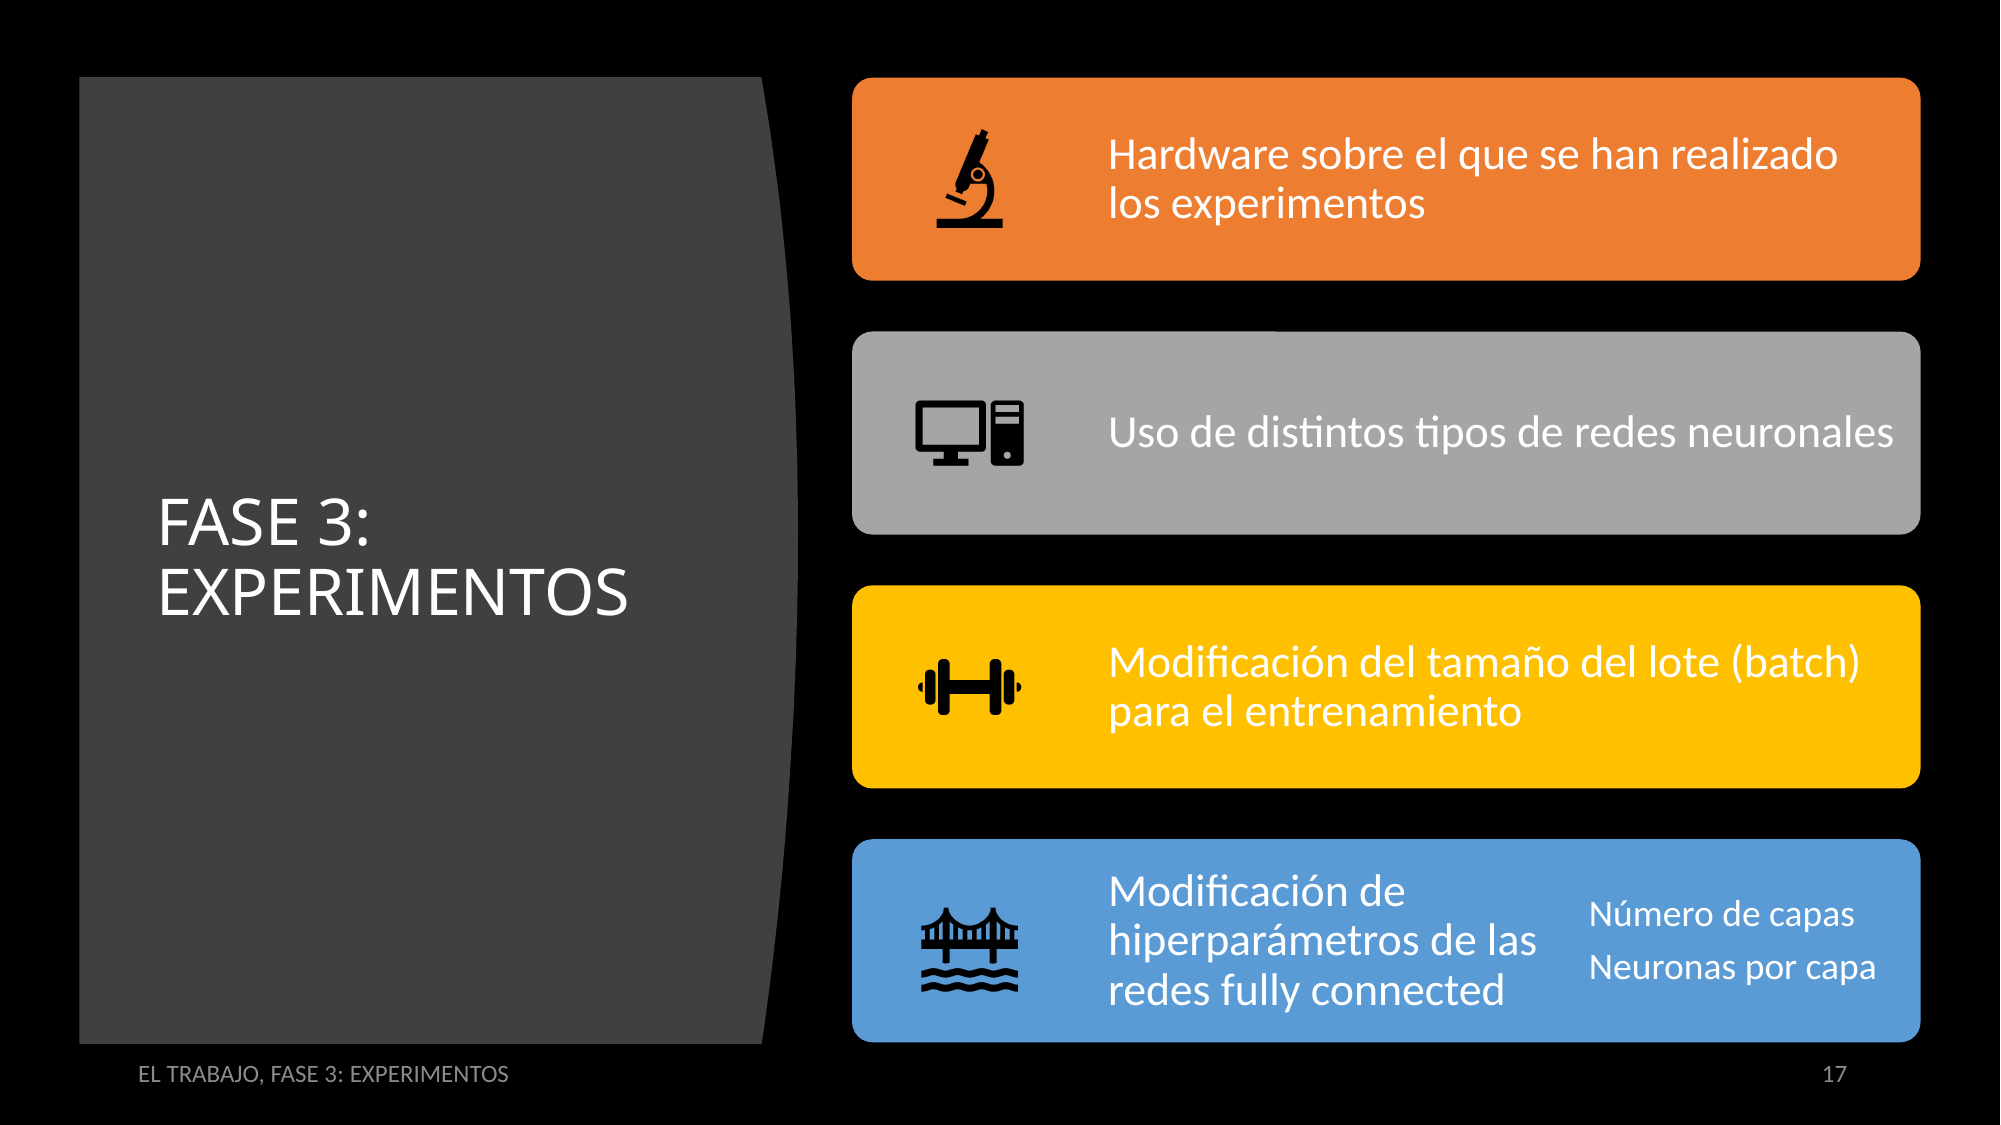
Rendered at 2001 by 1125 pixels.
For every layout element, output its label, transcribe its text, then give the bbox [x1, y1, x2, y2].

footer EL TRABAJO, FASE 3: EXPERIMENTOS [123, 1042, 799, 1103]
text_box [78, 76, 800, 1045]
title FASE 3: EXPERIMENTOS [141, 166, 702, 953]
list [852, 77, 1921, 1043]
slide_number 17 [1759, 1043, 1863, 1103]
